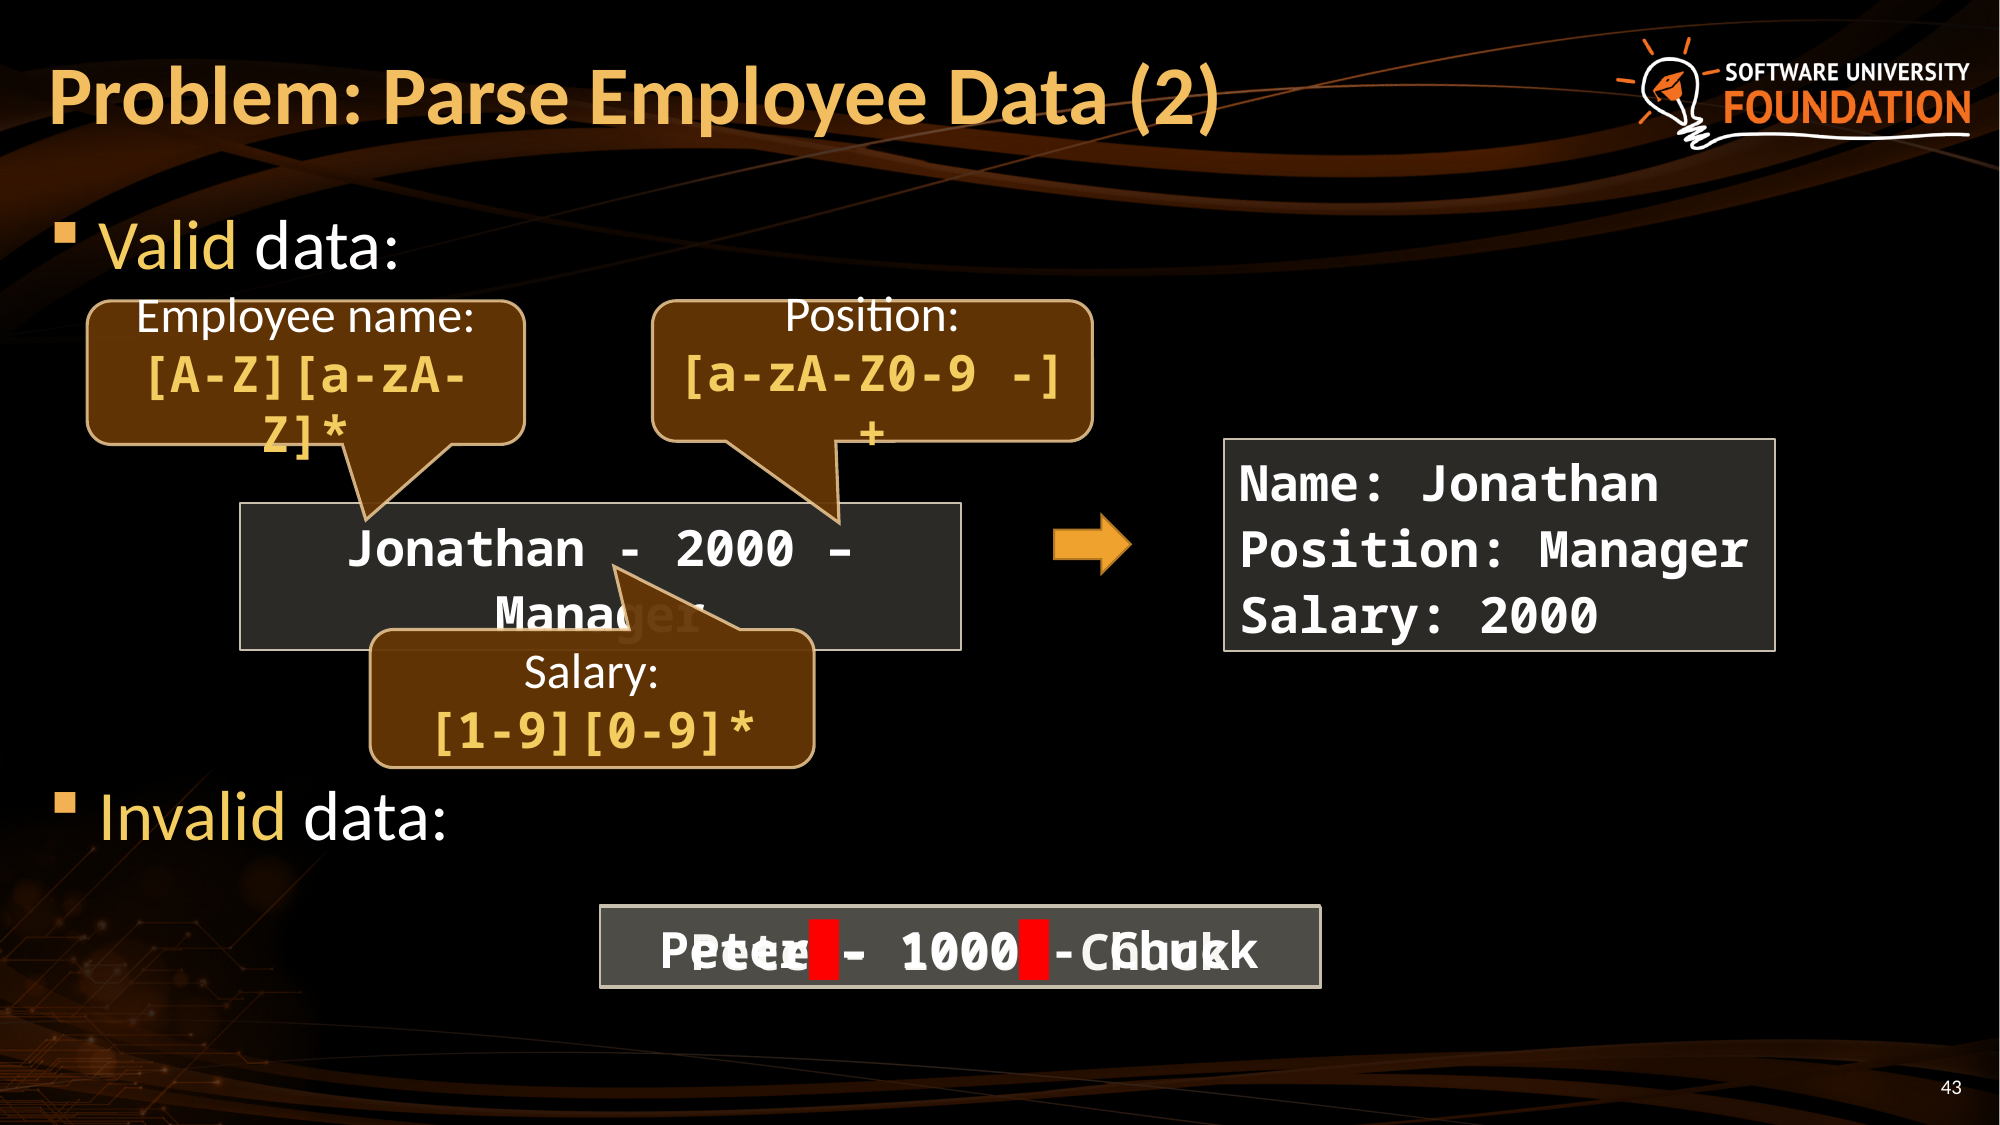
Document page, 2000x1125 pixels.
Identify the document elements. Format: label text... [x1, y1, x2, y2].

text_box Peter█– 1000█- Chuck [599, 905, 1321, 986]
picture [0, 0, 2000, 1125]
text_box Employee name: [A-Z][a-zA-Z]* [86, 299, 526, 522]
list Valid data: Invalid data: [31, 188, 1968, 1103]
title Problem: Parse Employee Data (2) [30, 6, 1602, 189]
text_box Position: [a-zA-Z0-9 -]+ [651, 299, 1094, 525]
text_box Salary: [1-9][0-9]* [369, 564, 816, 769]
